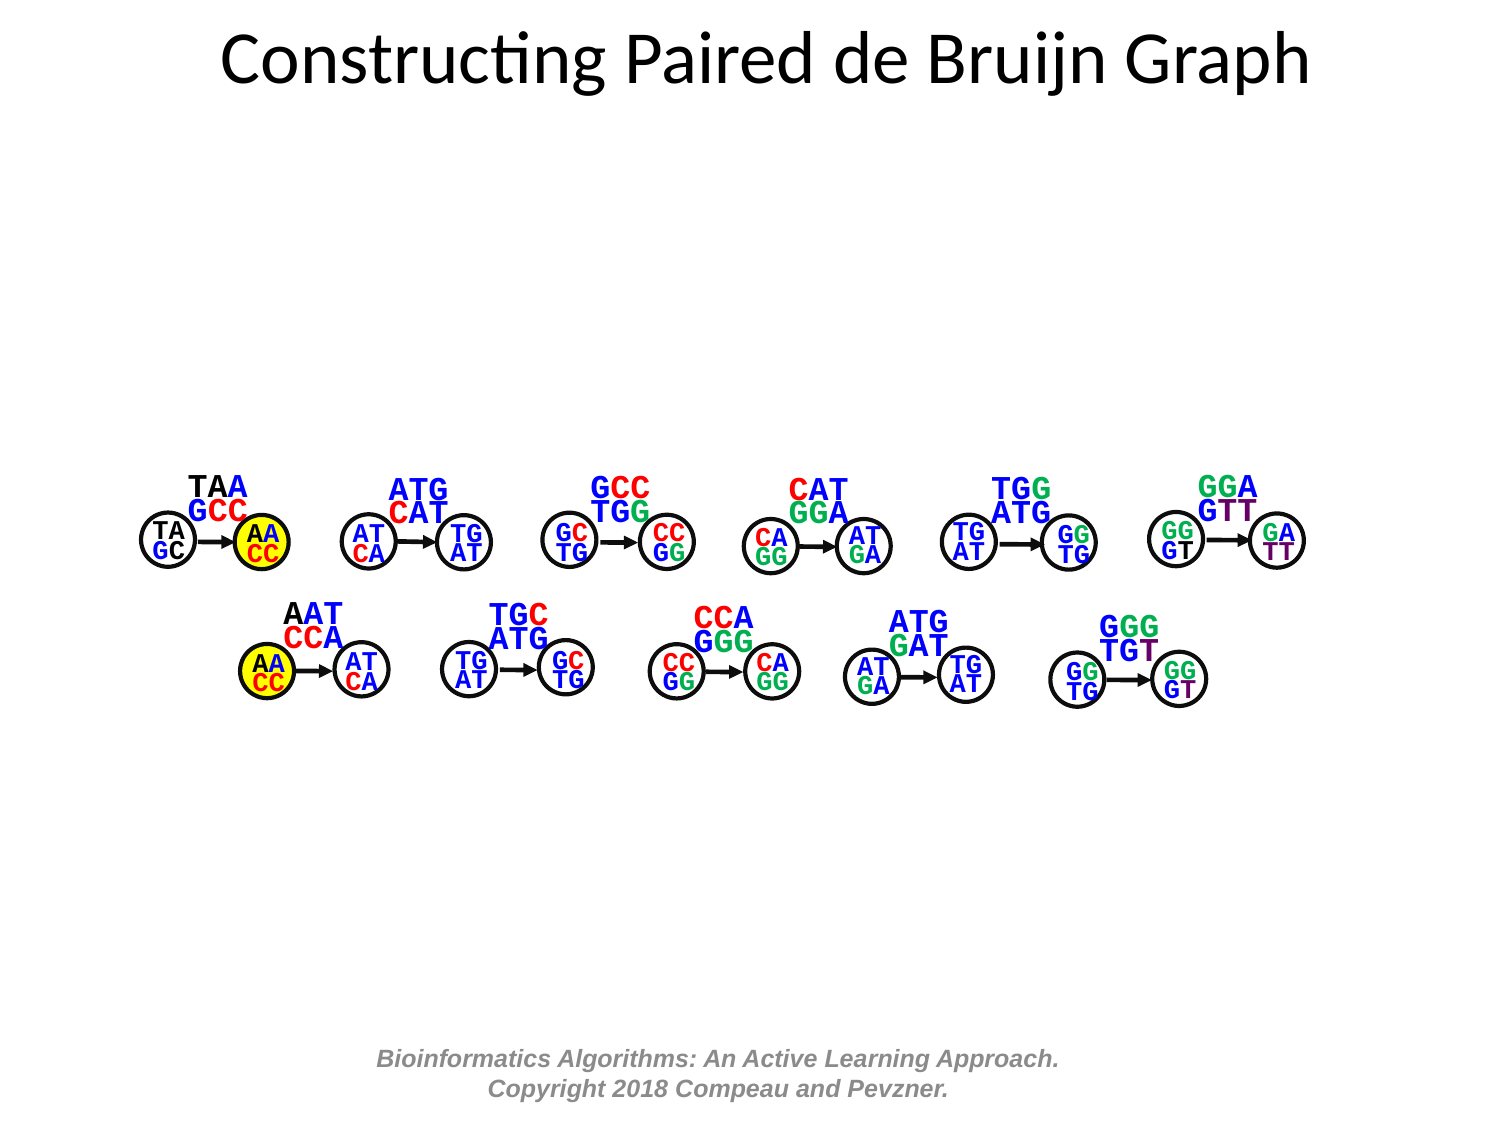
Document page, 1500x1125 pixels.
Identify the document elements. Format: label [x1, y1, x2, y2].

text_box [10, 1, 1500, 107]
text_box [337, 473, 499, 575]
text_box [137, 470, 296, 575]
text_box [236, 597, 394, 704]
footer [337, 1042, 1100, 1103]
text_box [1145, 471, 1312, 576]
text_box [646, 601, 806, 704]
text_box [540, 471, 703, 574]
text_box [439, 598, 601, 702]
text_box [841, 605, 998, 707]
text_box [937, 472, 1107, 576]
text_box [738, 473, 898, 578]
text_box [1049, 611, 1213, 714]
